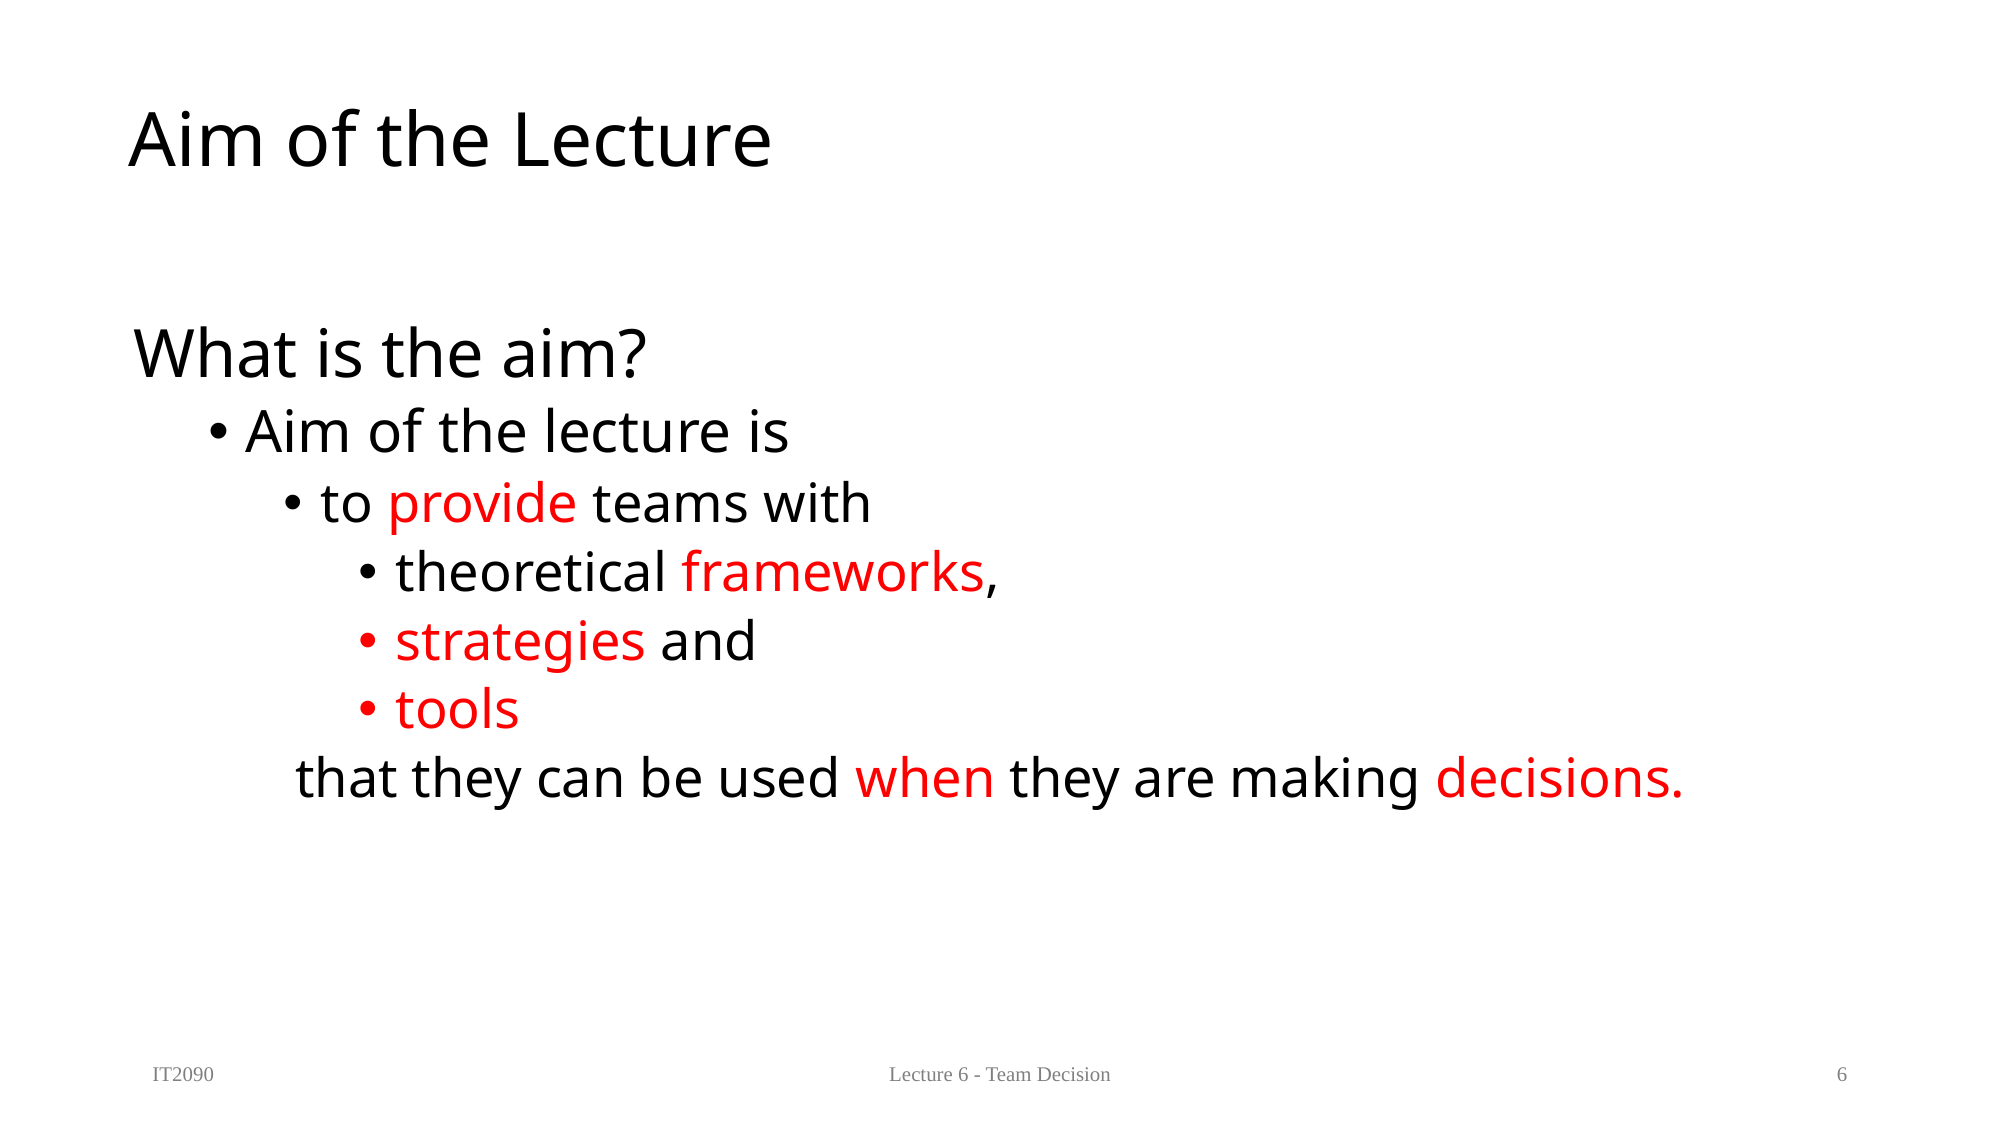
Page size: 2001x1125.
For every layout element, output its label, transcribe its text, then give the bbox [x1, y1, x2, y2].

footer Lecture 6 - Team Decision [662, 1042, 1338, 1103]
title Aim of the Lecture [113, 66, 1973, 219]
slide_number IT2090 [137, 1042, 588, 1103]
list What is the aim? Aim of the lecture is to provide teams with theoretical frameworks, strategies and tools that they can be used when they are making decisions. [118, 312, 1978, 925]
slide_number 6 [1412, 1042, 1863, 1103]
